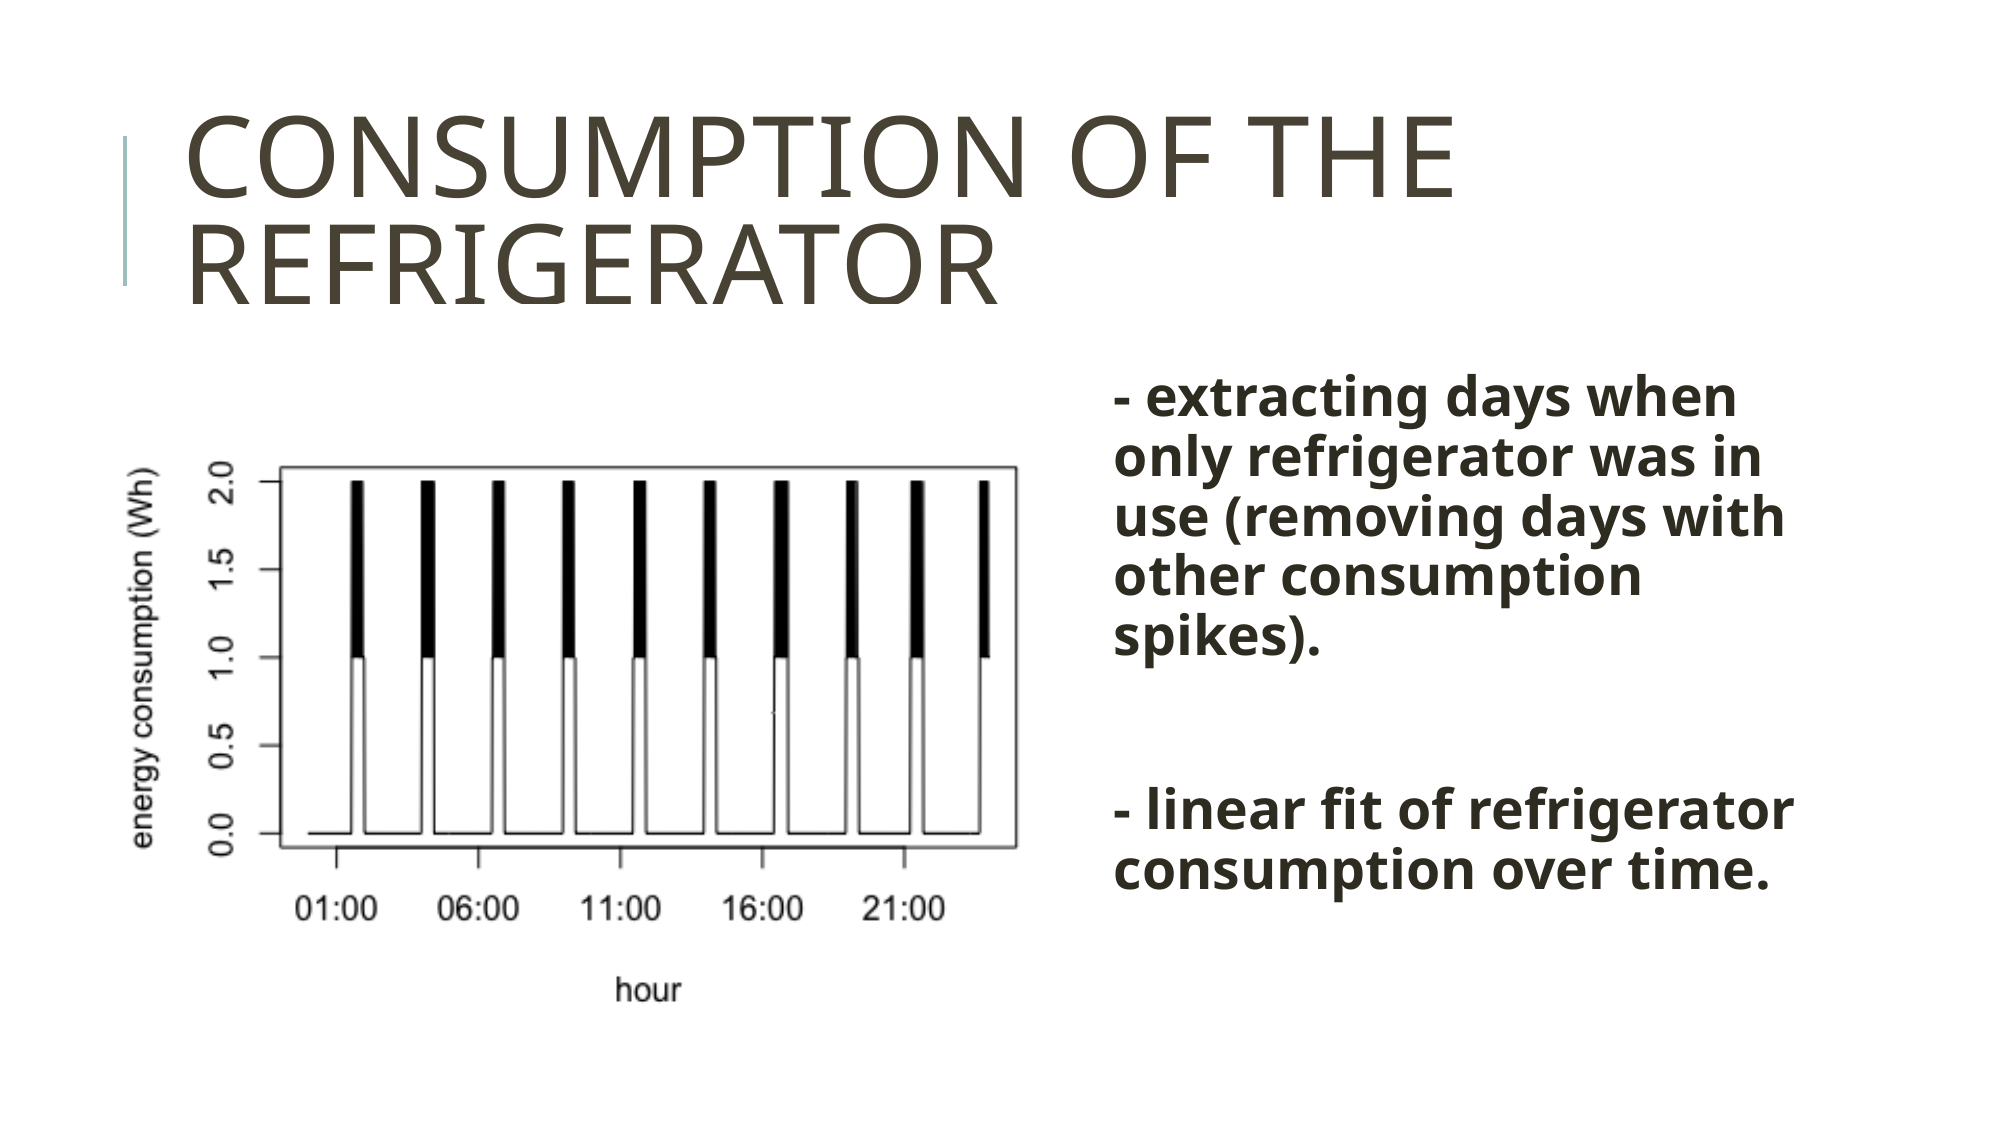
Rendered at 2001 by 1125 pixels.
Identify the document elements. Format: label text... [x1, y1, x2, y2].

title Consumption of the refrigerator [168, 96, 1982, 342]
list - extracting days when only refrigerator was in use (removing days with other consumption spikes). - linear fit of refrigerator consumption over time. [1107, 361, 1873, 910]
picture [117, 303, 1101, 1053]
